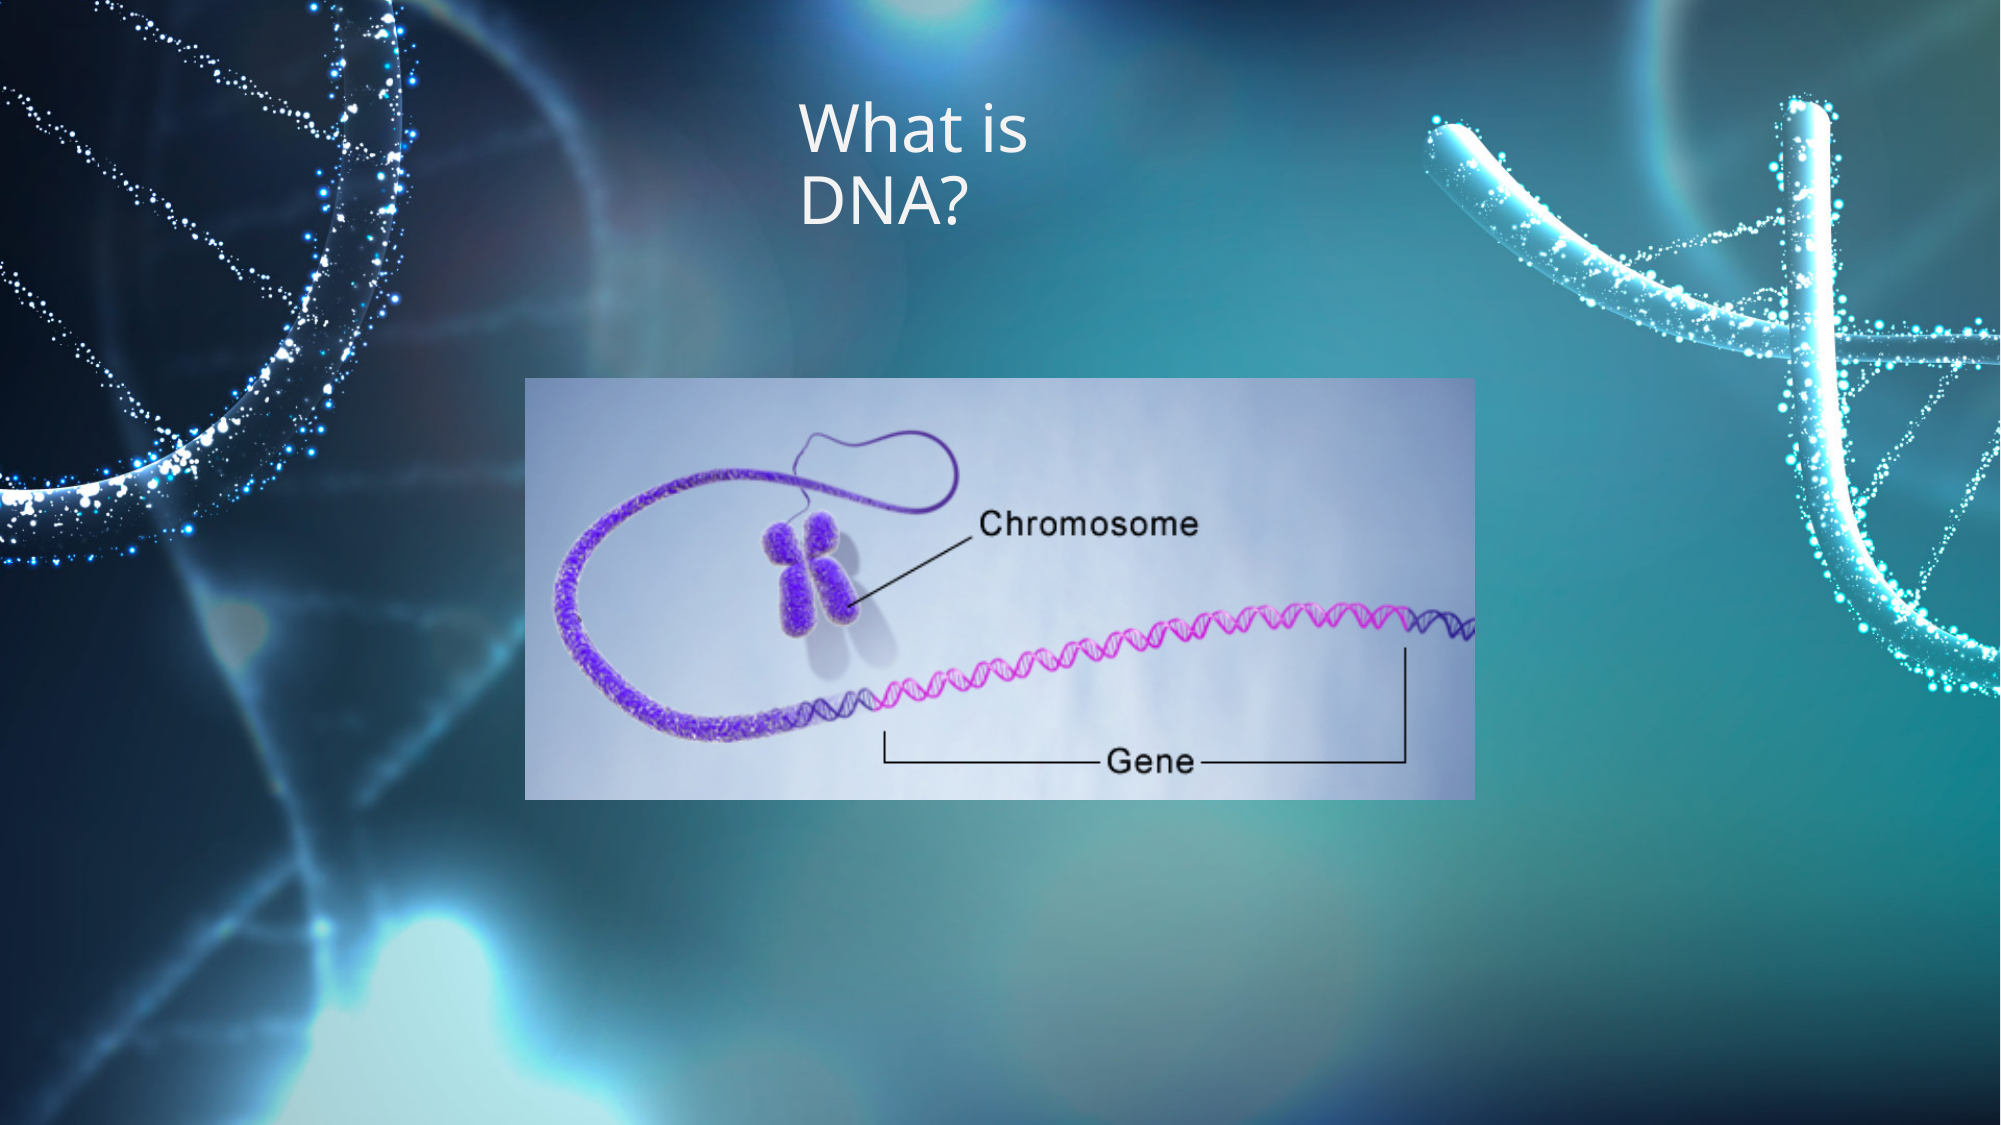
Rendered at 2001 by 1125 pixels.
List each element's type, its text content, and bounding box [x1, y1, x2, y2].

picture [0, 0, 2001, 1125]
title What is DNA? [778, 75, 1222, 160]
